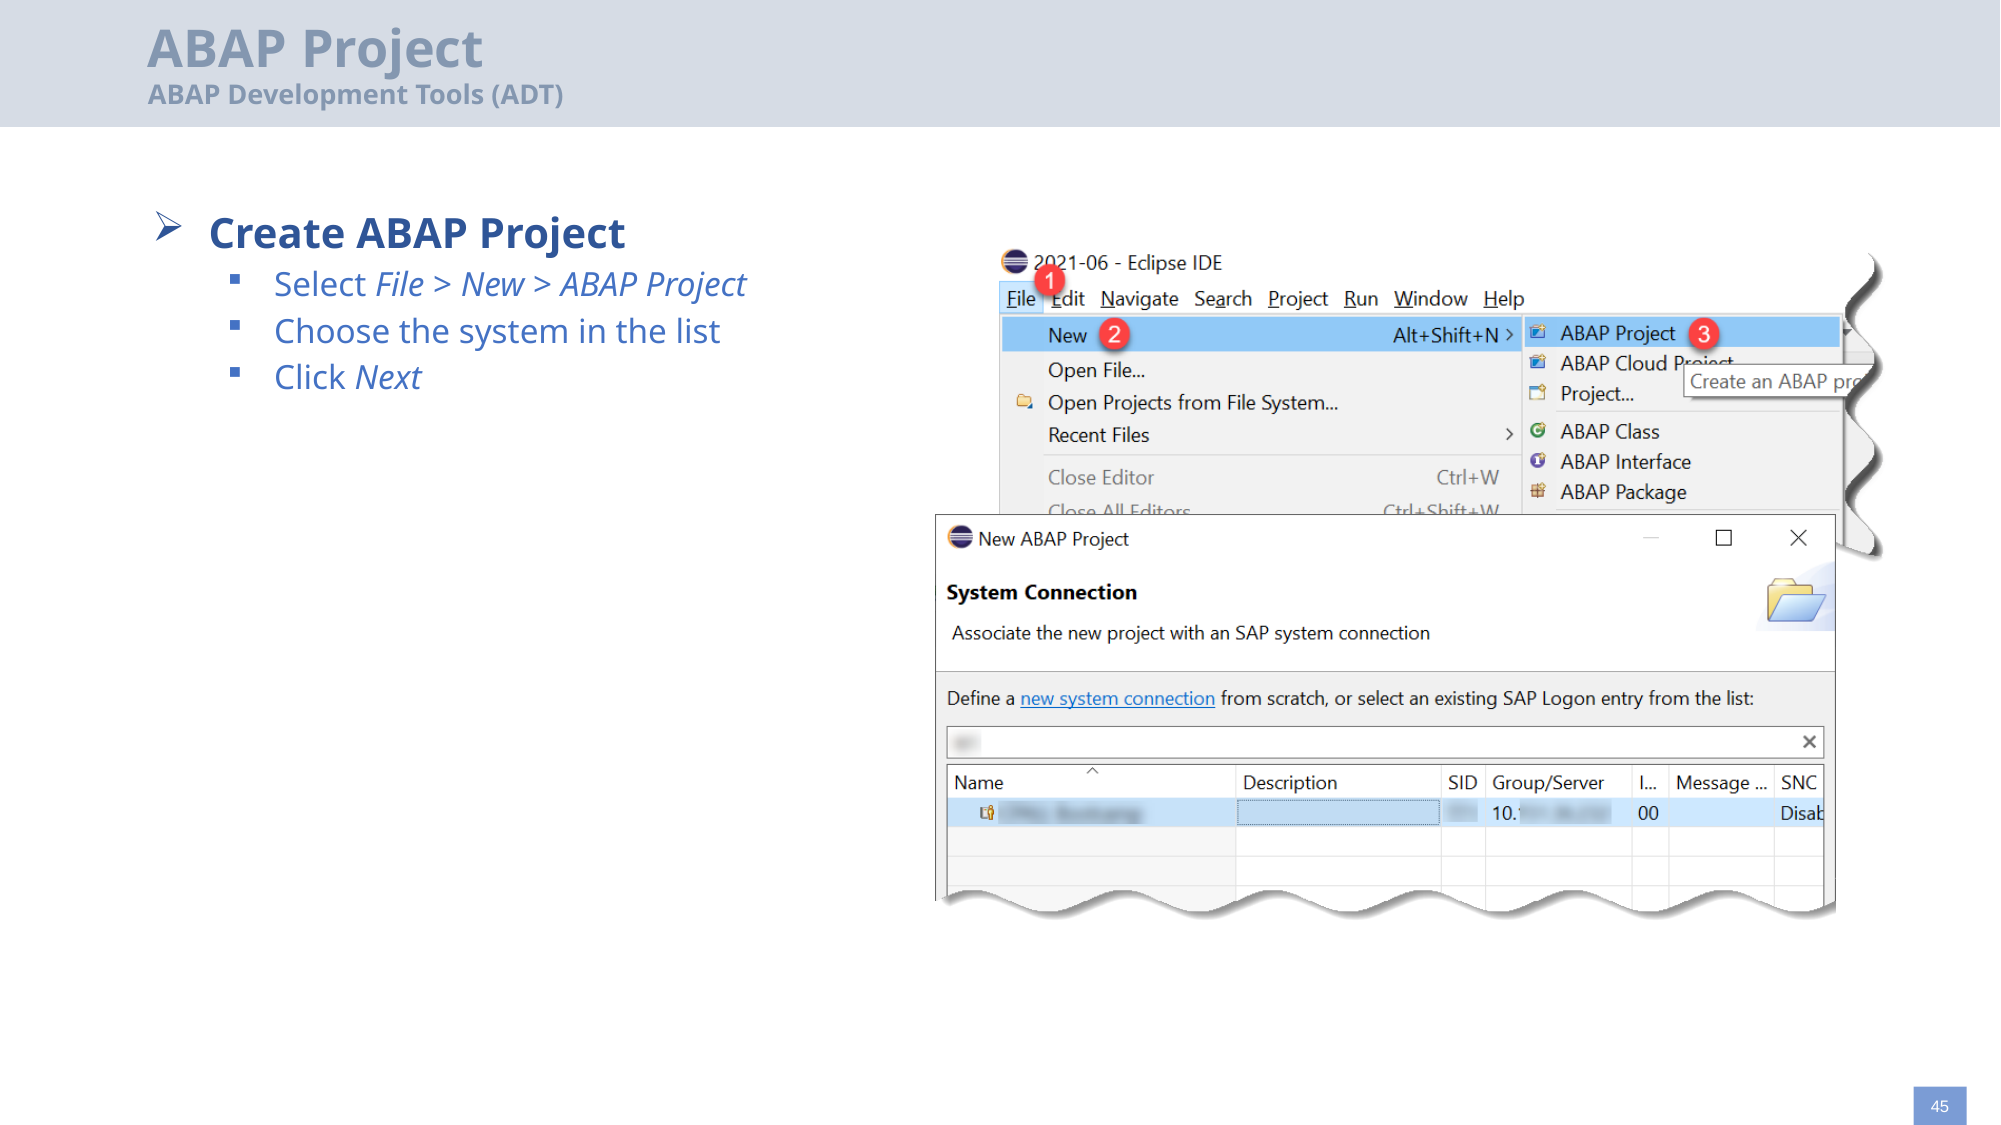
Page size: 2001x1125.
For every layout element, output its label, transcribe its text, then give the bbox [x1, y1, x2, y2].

list Create ABAP Project Select File > New > ABAP Project Choose the system in the list Click Next [137, 199, 1863, 1014]
text_box [137, 186, 1913, 999]
title ABAP Project ABAP Development Tools (ADT) [133, 0, 1867, 128]
picture [935, 243, 1901, 939]
